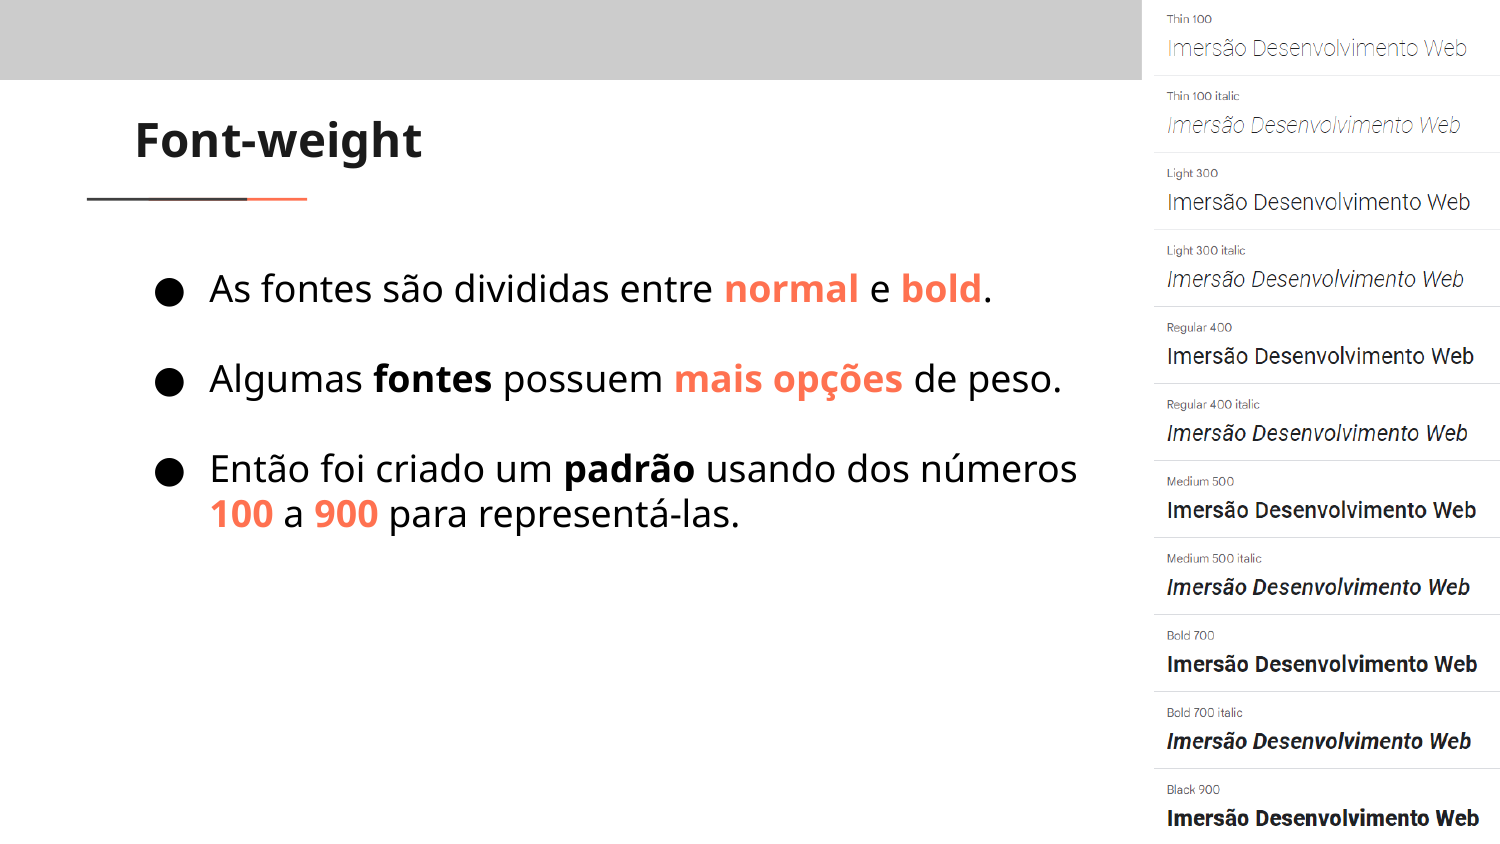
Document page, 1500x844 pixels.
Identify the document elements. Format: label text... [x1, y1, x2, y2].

title Font-weight [119, 94, 1136, 183]
picture [1141, 0, 1500, 844]
text_box As fontes são divididas entre normal e bold. Algumas fontes possuem mais opções de peso. Então foi criado um padrão usando dos números 100 a 900 para representá-las. [119, 250, 1136, 551]
